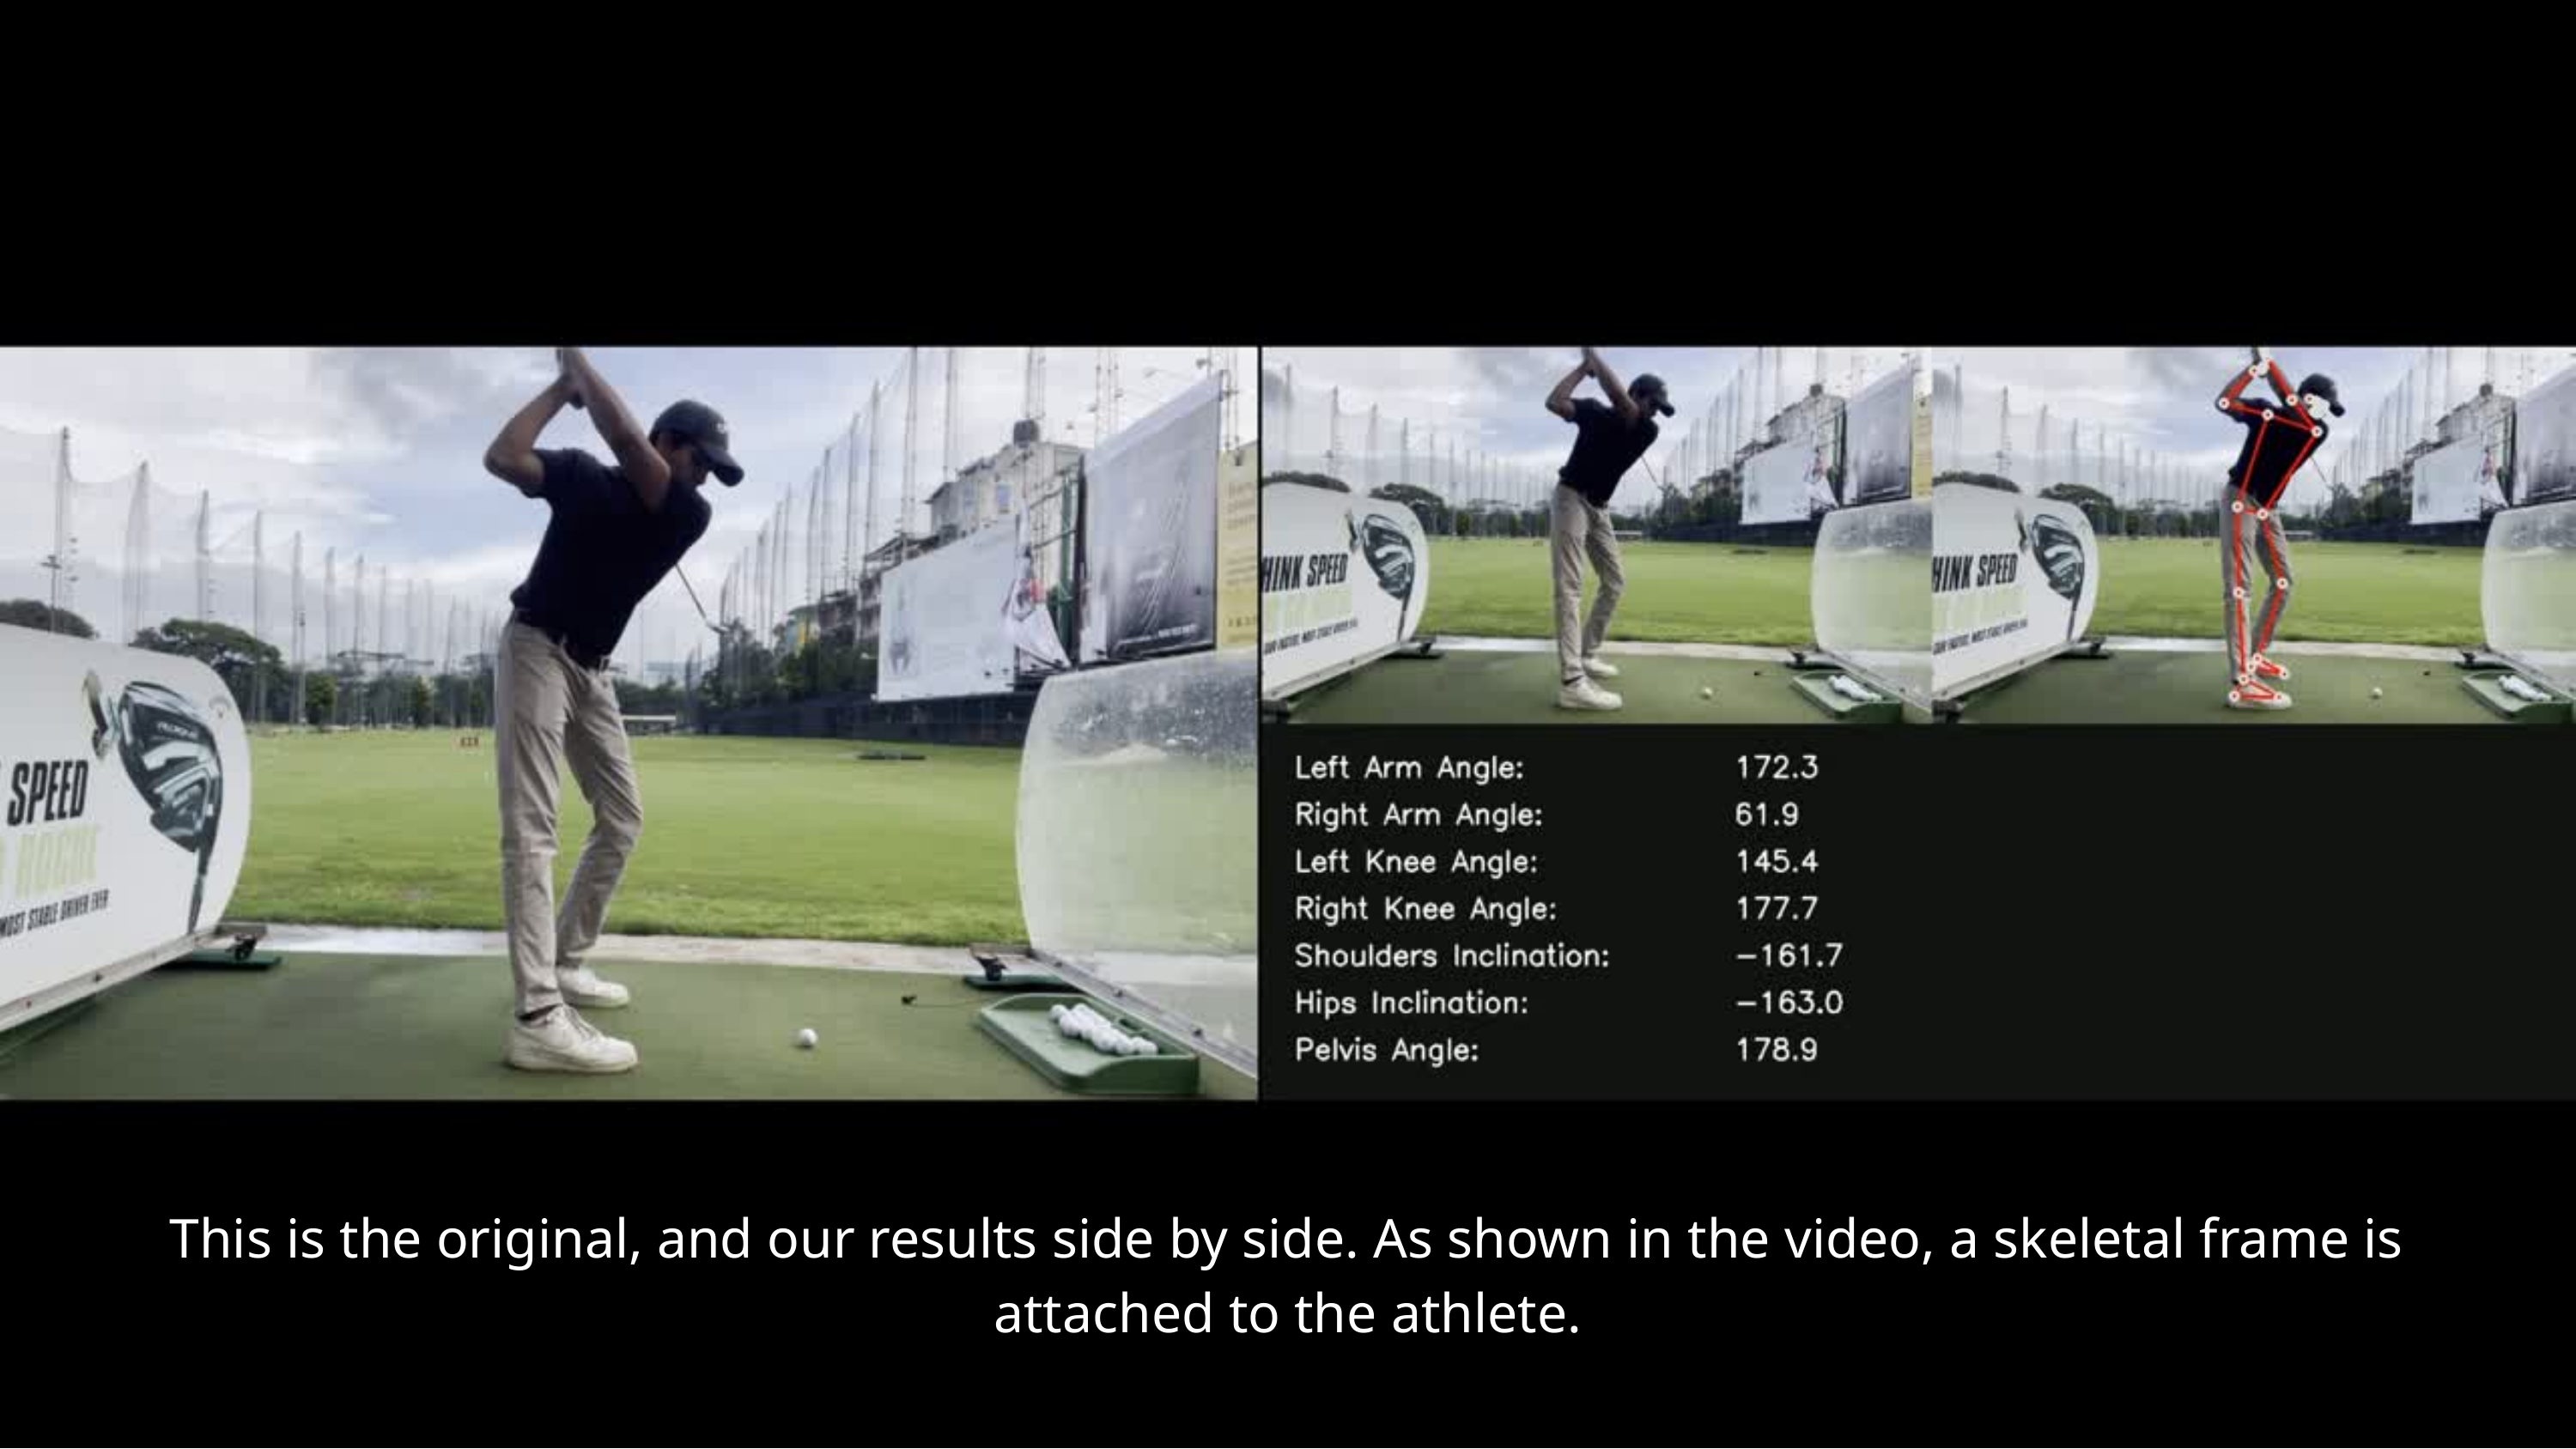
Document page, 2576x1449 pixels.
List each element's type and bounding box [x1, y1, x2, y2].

text_box [0, 0, 2576, 1449]
